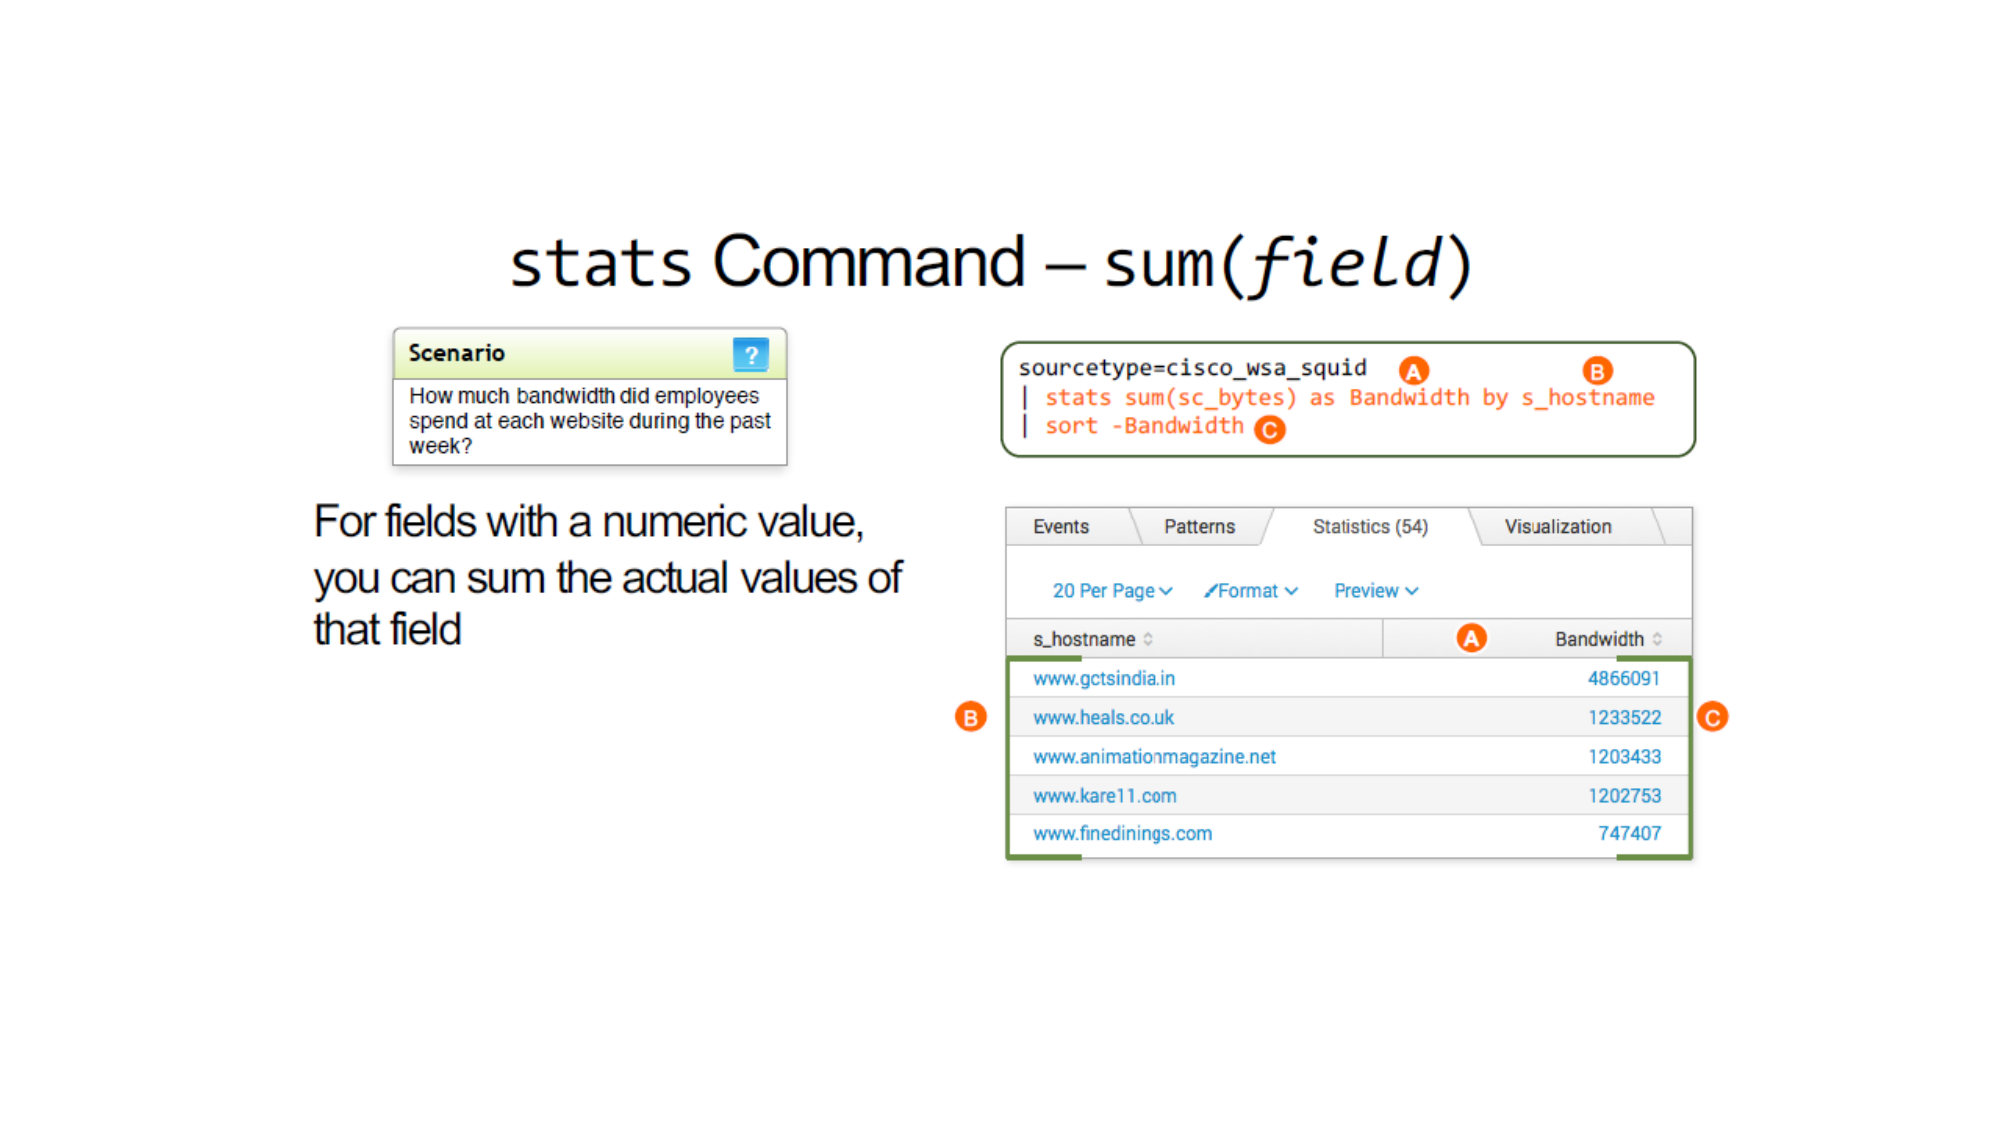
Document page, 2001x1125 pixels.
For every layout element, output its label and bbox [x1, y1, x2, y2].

picture [247, 211, 1753, 914]
